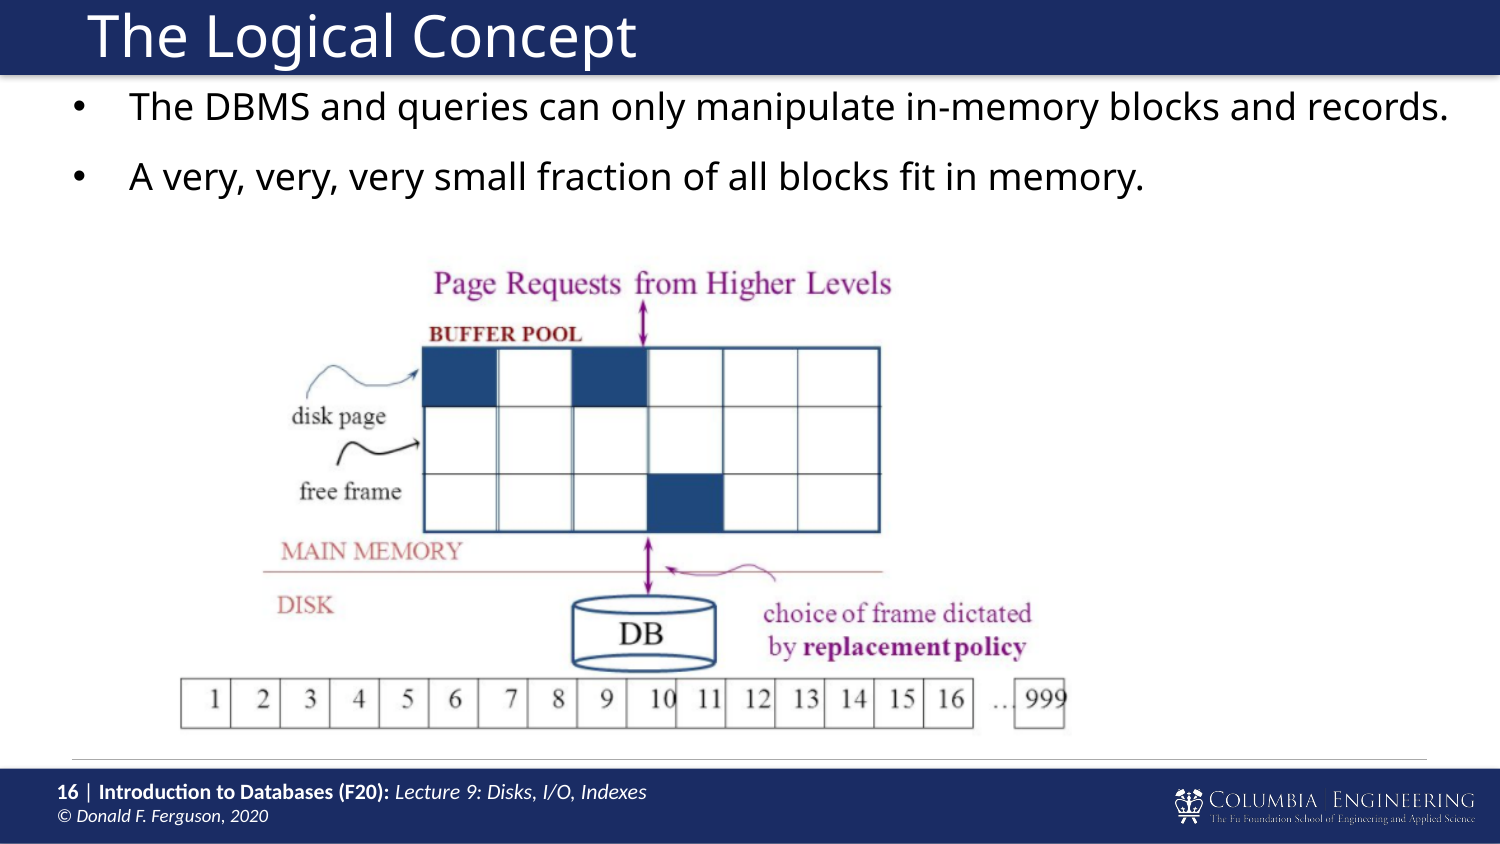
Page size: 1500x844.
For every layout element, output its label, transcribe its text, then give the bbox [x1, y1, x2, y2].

title The Logical Concept [72, 0, 1432, 64]
list The DBMS and queries can only manipulate in-memory blocks and records. A very, very, very small fraction of all blocks fit in memory. [72, 82, 1475, 244]
picture [149, 242, 1101, 742]
